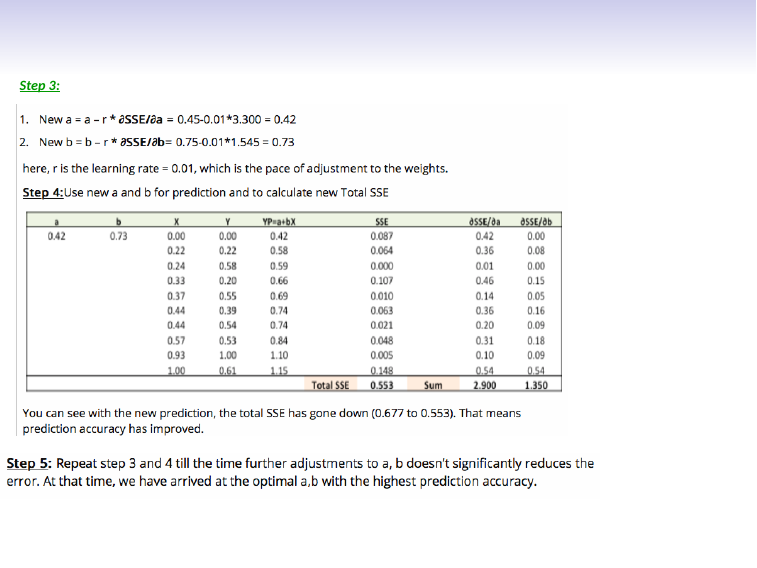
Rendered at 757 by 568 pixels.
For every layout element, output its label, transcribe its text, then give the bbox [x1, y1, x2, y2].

picture [0, 453, 600, 500]
picture [14, 104, 568, 436]
title Step 3: [19, 76, 726, 111]
picture [0, 0, 756, 74]
